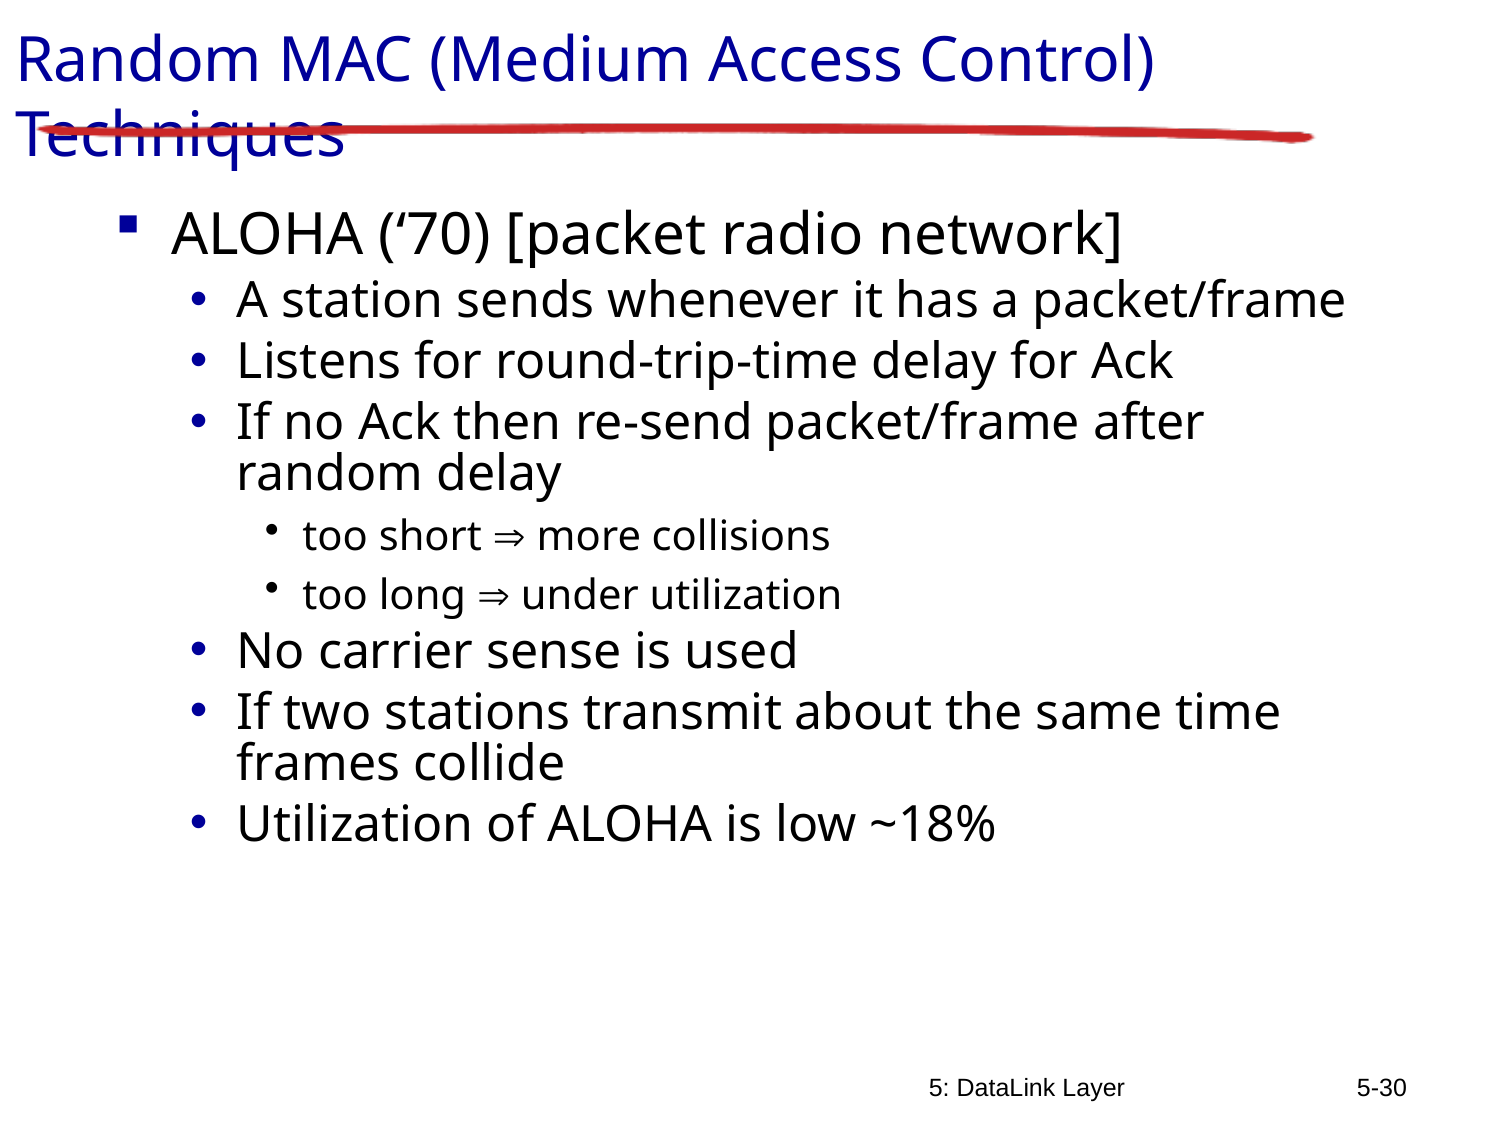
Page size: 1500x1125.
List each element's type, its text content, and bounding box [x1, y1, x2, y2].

slide_number 5-30 [1342, 1064, 1454, 1125]
picture [31, 119, 1329, 149]
list ALOHA (‘70) [packet radio network] A station sends whenever it has a packet/frame Listens for round-trip-time delay for Ack If no Ack then re-send packet/frame after random delay too short  more collisions too long  under utilization No carrier sense is used If two stations transmit about the same time frames collide Utilization of ALOHA is low ~18% [99, 200, 1375, 1088]
footer 5: DataLink Layer [914, 1088, 1342, 1125]
title Random MAC (Medium Access Control) Techniques [0, 0, 1500, 188]
